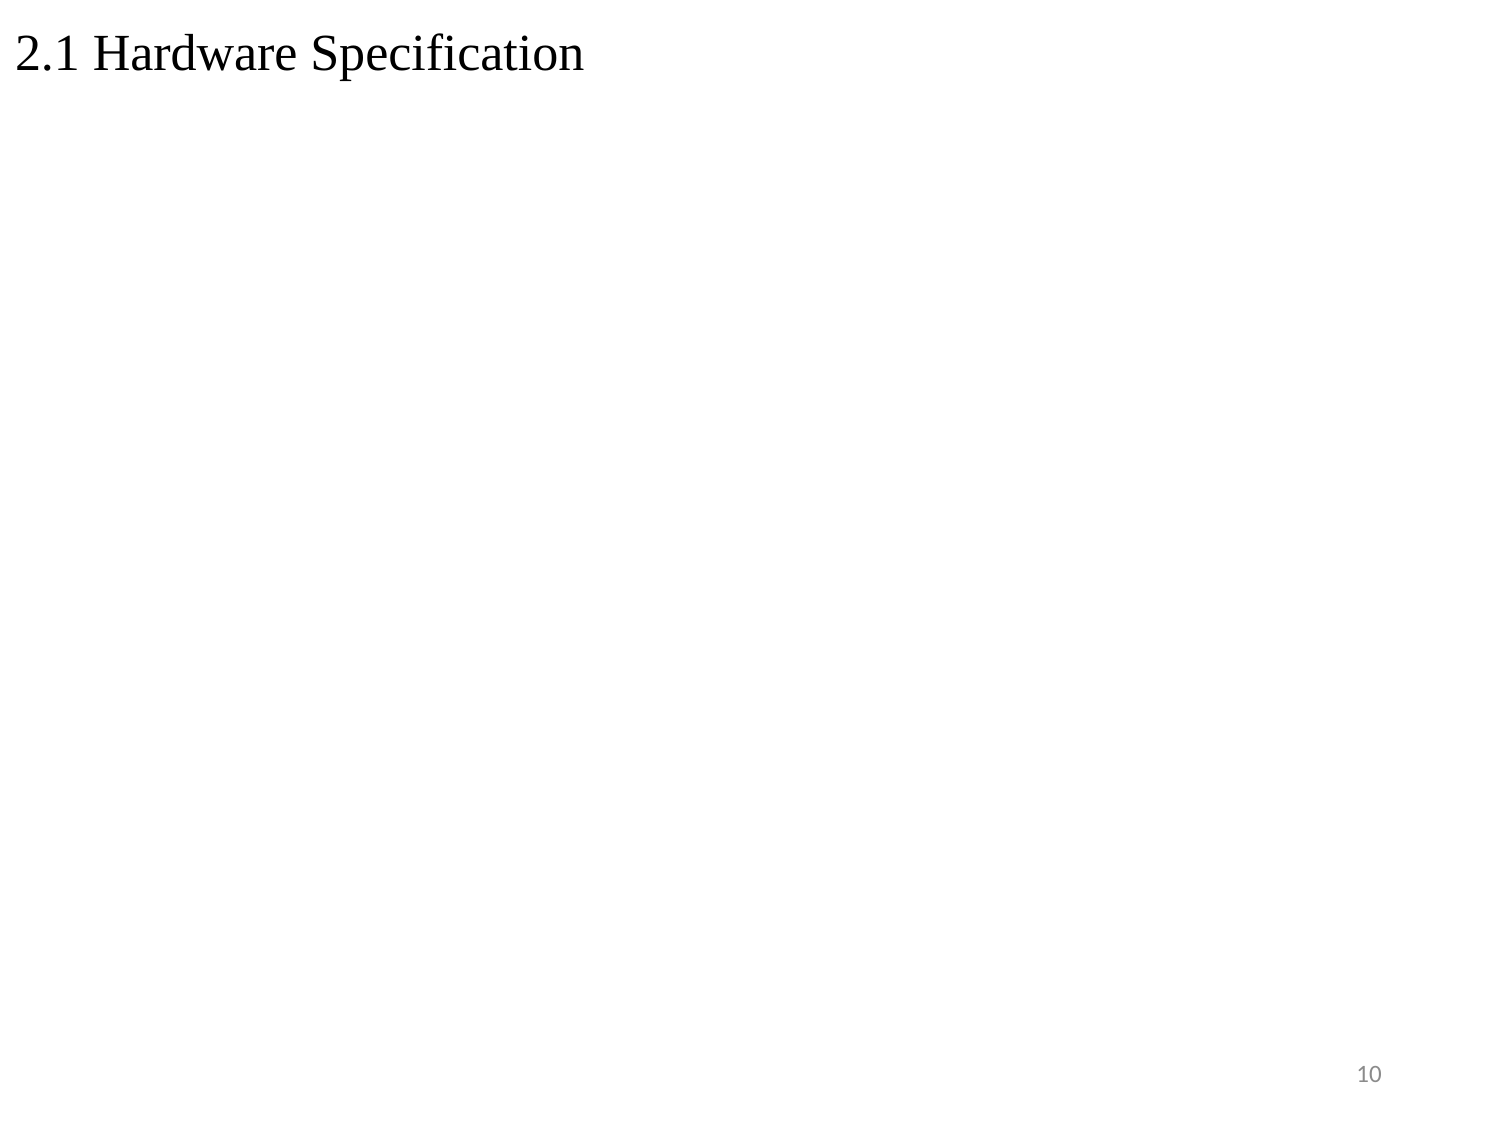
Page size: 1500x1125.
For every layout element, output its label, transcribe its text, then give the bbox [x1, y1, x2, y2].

slide_number 10 [1059, 1042, 1397, 1103]
title 2.1 Hardware Specification [0, 0, 1294, 108]
